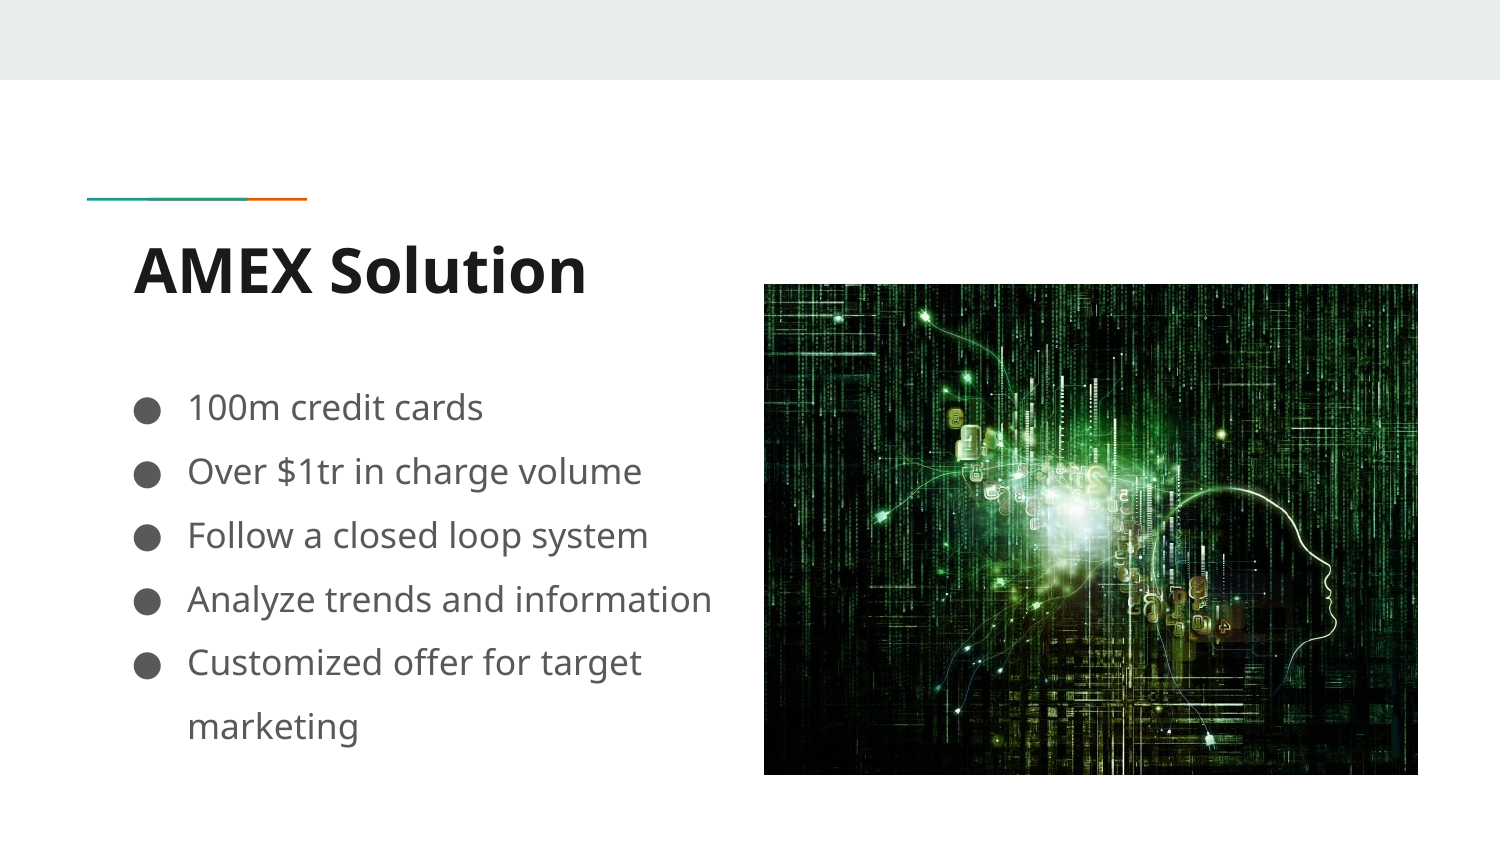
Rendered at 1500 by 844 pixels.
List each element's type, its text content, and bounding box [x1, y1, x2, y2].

picture [764, 284, 1419, 775]
list 100m credit cards Over $1tr in charge volume Follow a closed loop system Analyze trends and information Customized offer for target marketing [97, 349, 750, 743]
title AMEX Solution [119, 216, 1381, 305]
